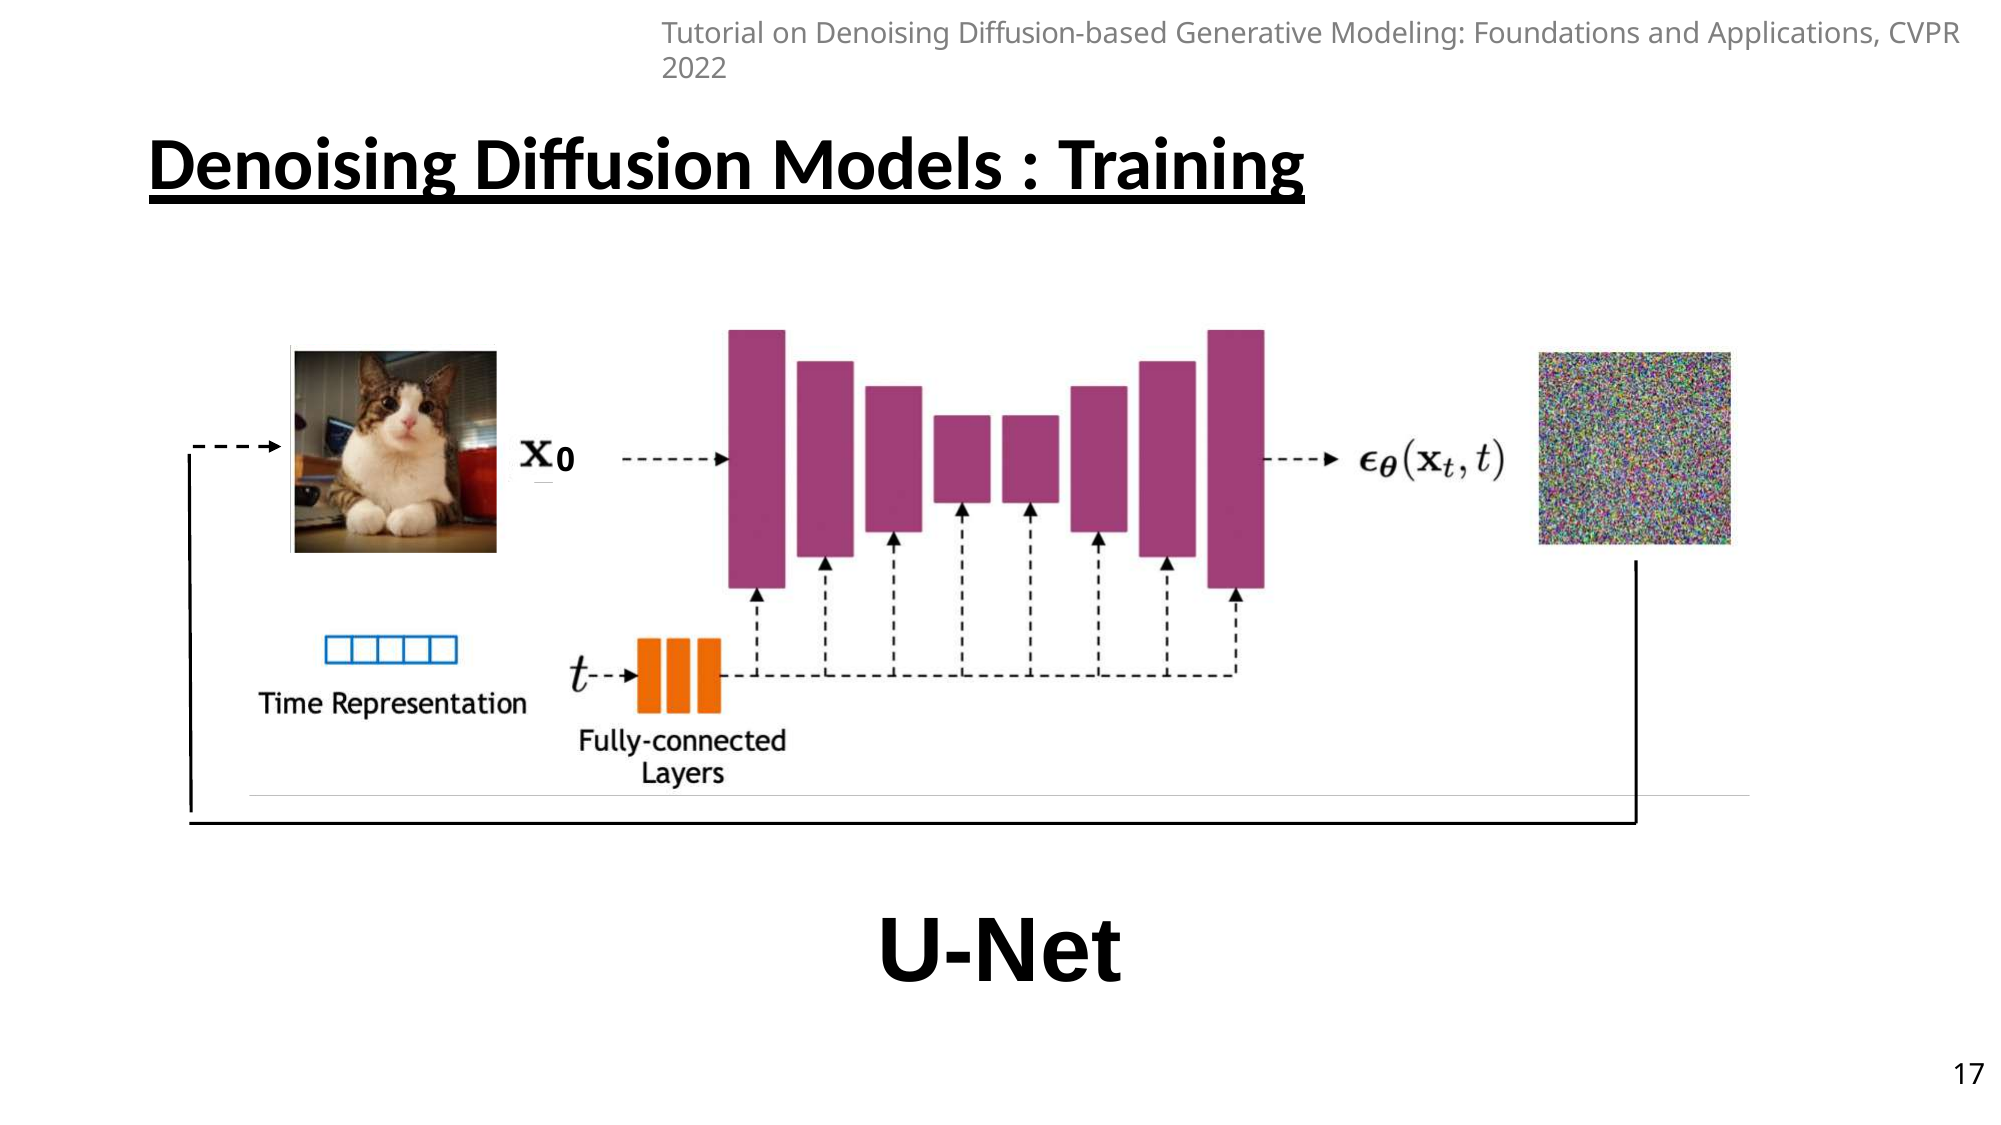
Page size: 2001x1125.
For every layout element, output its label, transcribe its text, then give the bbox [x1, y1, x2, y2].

title Denoising Diffusion Models : Training [146, 112, 1844, 303]
text_box U-Net [862, 882, 1138, 1008]
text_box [249, 322, 1751, 796]
slide_number 17 [1941, 1047, 1994, 1125]
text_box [289, 344, 614, 554]
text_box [187, 426, 1638, 826]
text_box Tutorial on Denoising Diffusion-based Generative Modeling: Foundations and Applications, CVPR 2022 [659, 12, 1987, 85]
